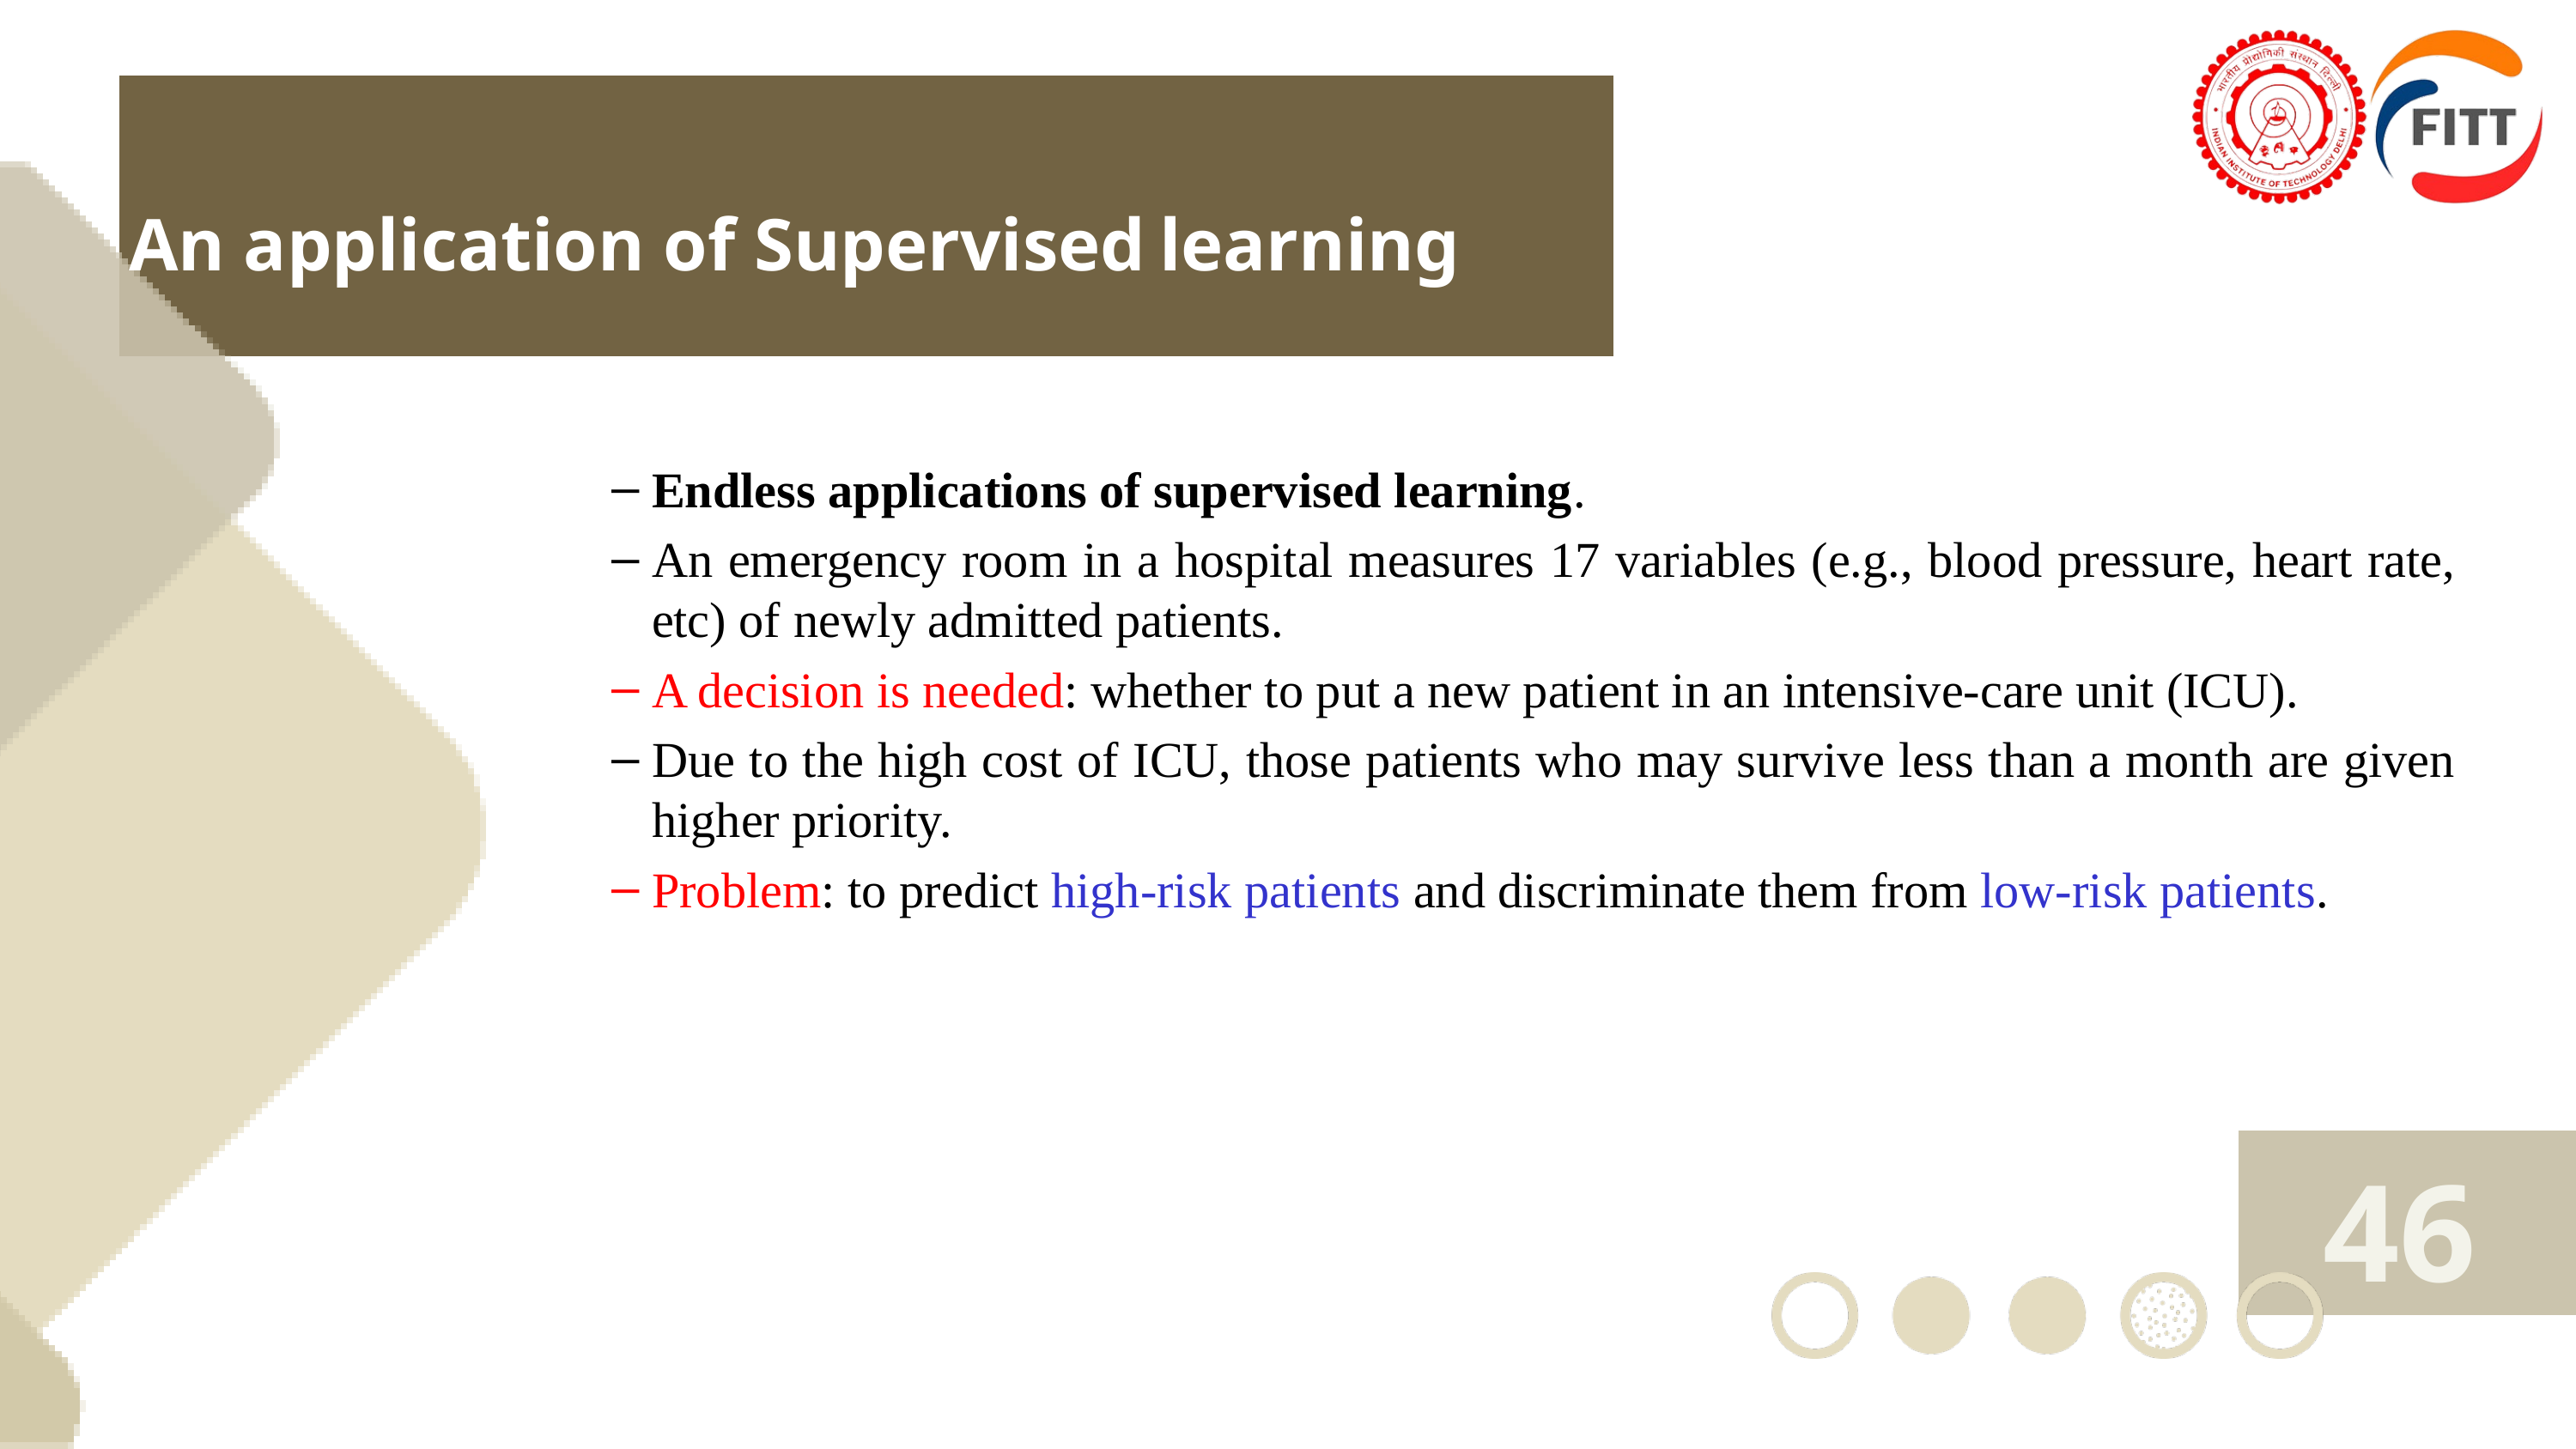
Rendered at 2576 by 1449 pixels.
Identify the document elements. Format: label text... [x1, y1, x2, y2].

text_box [103, 55, 1686, 357]
text_box [0, 161, 499, 1449]
text_box Endless applications of supervised learning. An emergency room in a hospital measures 17 variables (e.g., blood pressure, heart rate, etc) of newly admitted patients. A decision is needed: whether to put a new patient in an intensive-care unit (ICU). Due to the high cost of ICU, those patients who may survive less than a month are given higher priority. Problem: to predict high-risk patients and discriminate them from low-risk patients. [534, 451, 2469, 929]
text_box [2238, 1130, 2576, 1316]
text_box 46 [2222, 1120, 2576, 1309]
text_box [1770, 1272, 2325, 1359]
picture [2189, 27, 2545, 206]
